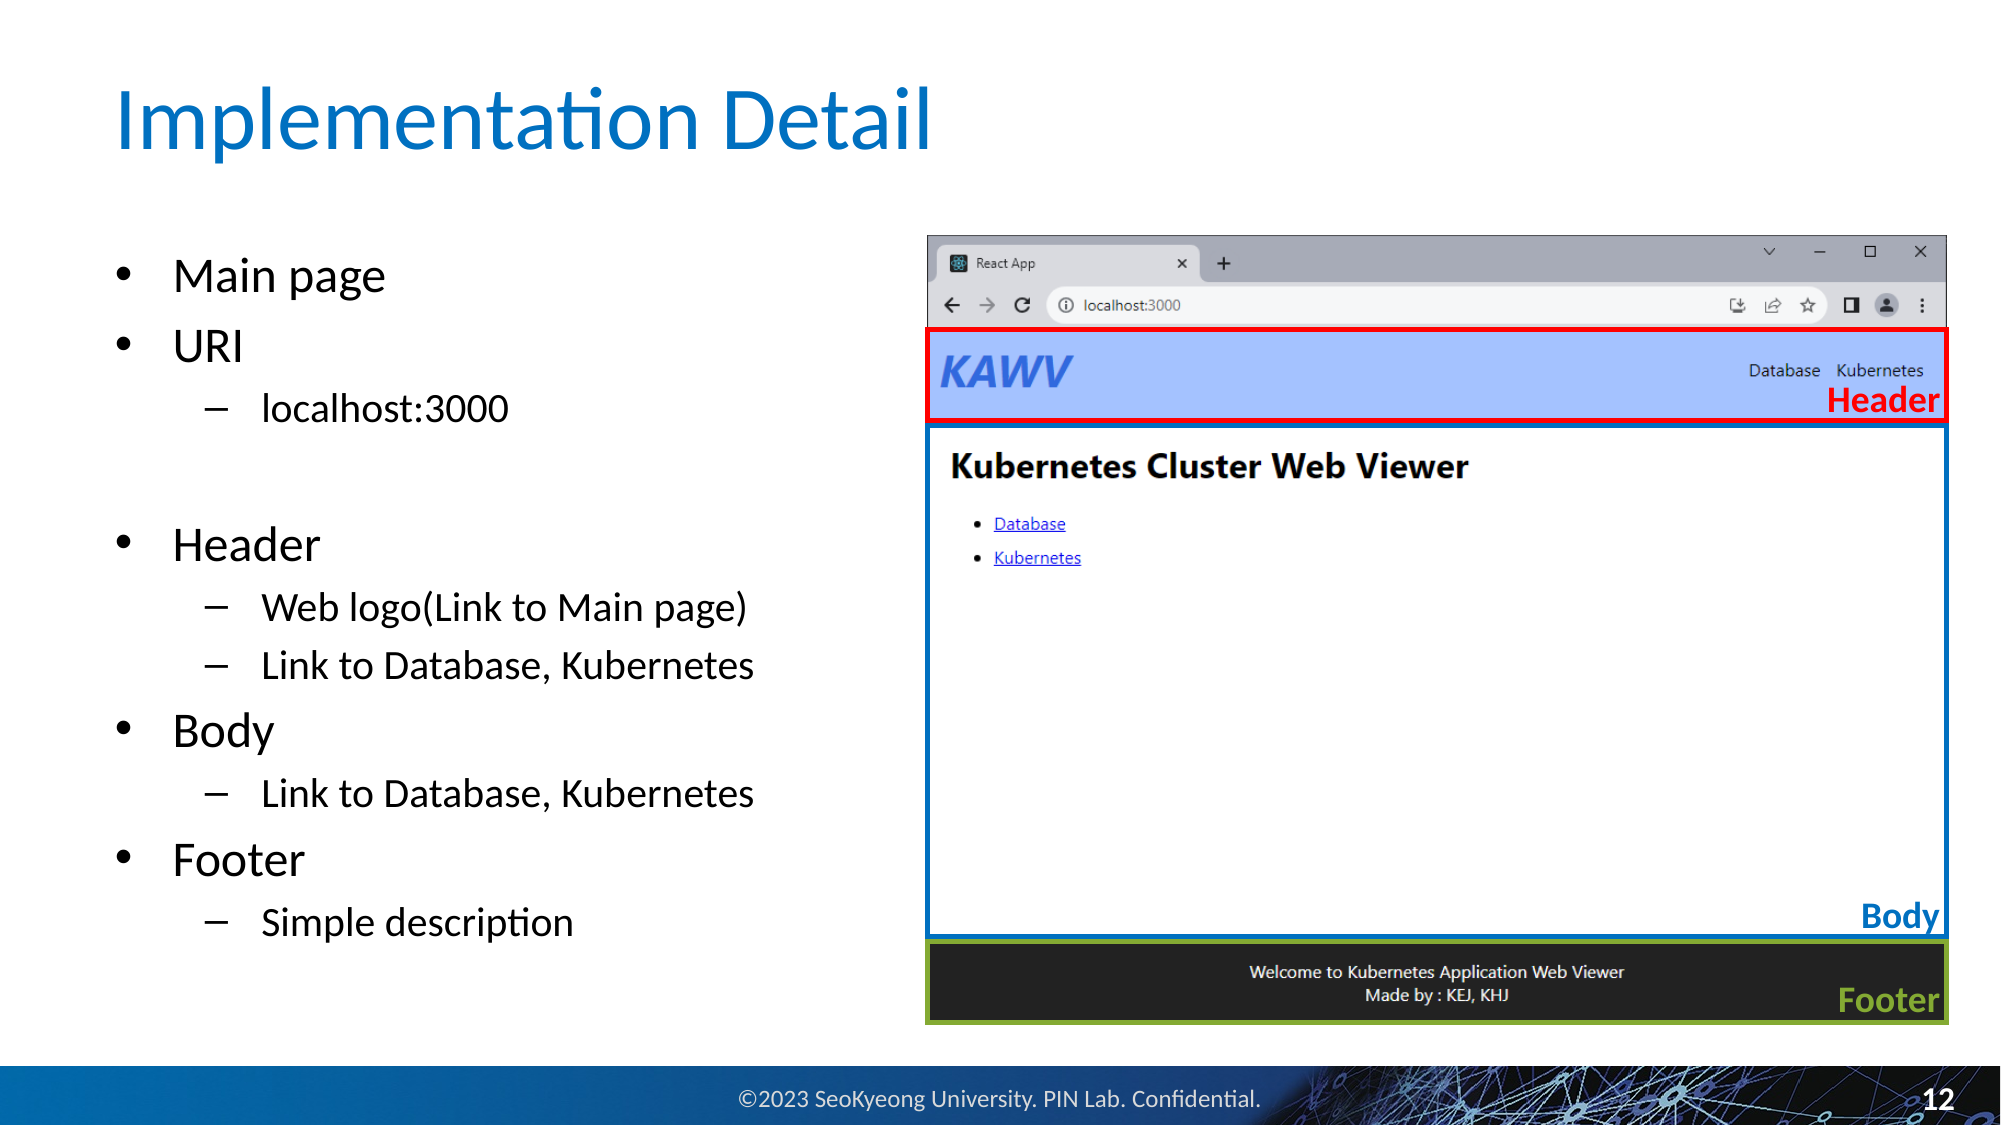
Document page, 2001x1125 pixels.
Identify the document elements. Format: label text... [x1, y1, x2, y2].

picture [927, 235, 1947, 1023]
text_box Body [1947, 883, 1955, 944]
text_box Footer [1823, 967, 1955, 1027]
list Main page URI localhost:3000 Header Web logo(Link to Main page) Link to Database, Kubernetes Body Link to Database, Kubernetes Footer Simple description [99, 235, 1900, 1050]
slide_number 12 [1519, 1067, 1970, 1125]
title Implementation Detail [99, 45, 1745, 200]
text_box Header [1947, 367, 1956, 428]
picture [0, 1066, 2001, 1125]
